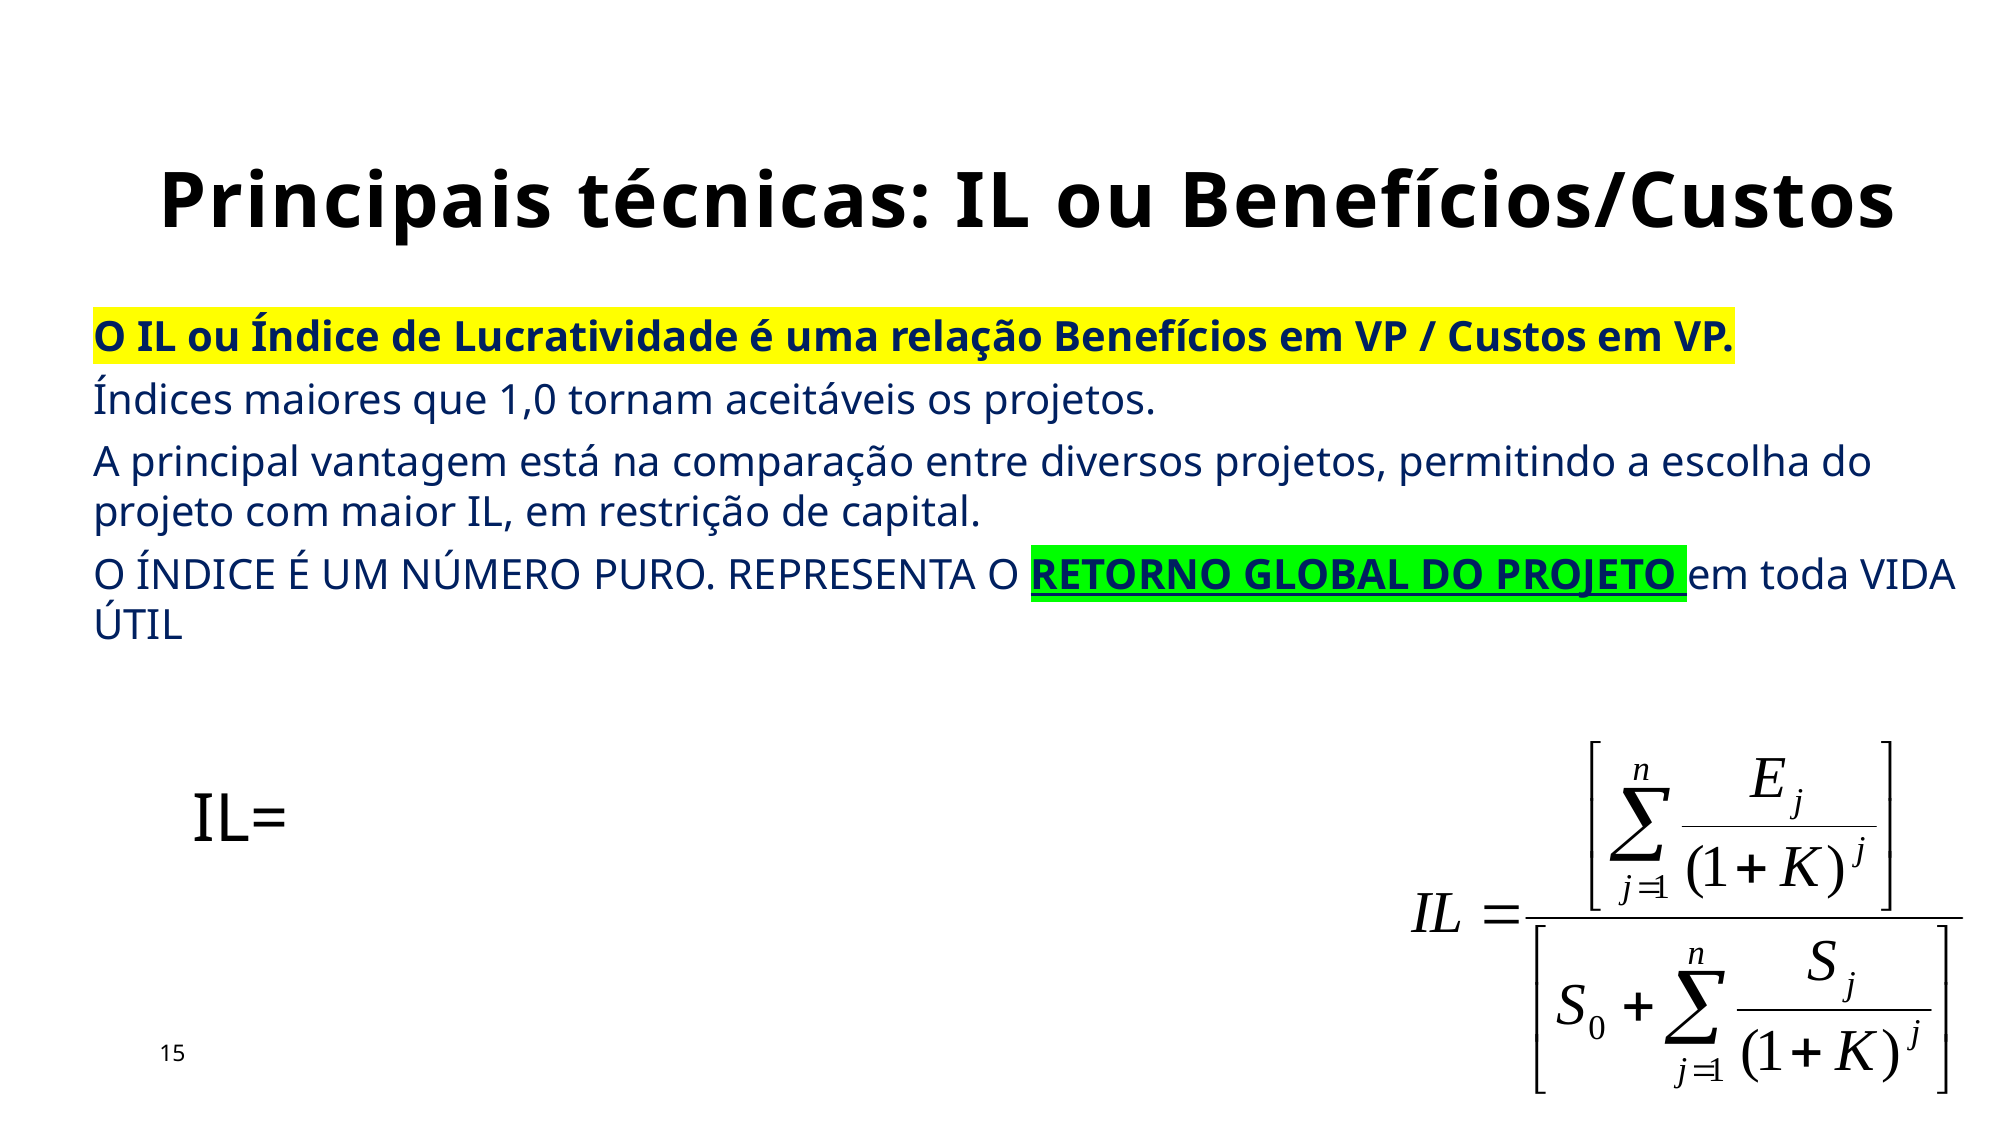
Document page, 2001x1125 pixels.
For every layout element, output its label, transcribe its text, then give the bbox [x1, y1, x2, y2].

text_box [1401, 729, 1977, 1107]
text_box O IL ou Índice de Lucratividade é uma relação Benefícios em VP / Custos em VP. Índices maiores que 1,0 tornam aceitáveis os projetos. A principal vantagem está na comparação entre diversos projetos, permitindo a escolha do projeto com maior IL, em restrição de capital. O ÍNDICE É UM NÚMERO PURO. REPRESENTA O RETORNO GLOBAL DO PROJETO em toda VIDA ÚTIL [78, 302, 1976, 718]
title Principais técnicas: IL ou Benefícios/Custos [158, 144, 1977, 245]
slide_number 15 [159, 1038, 246, 1080]
